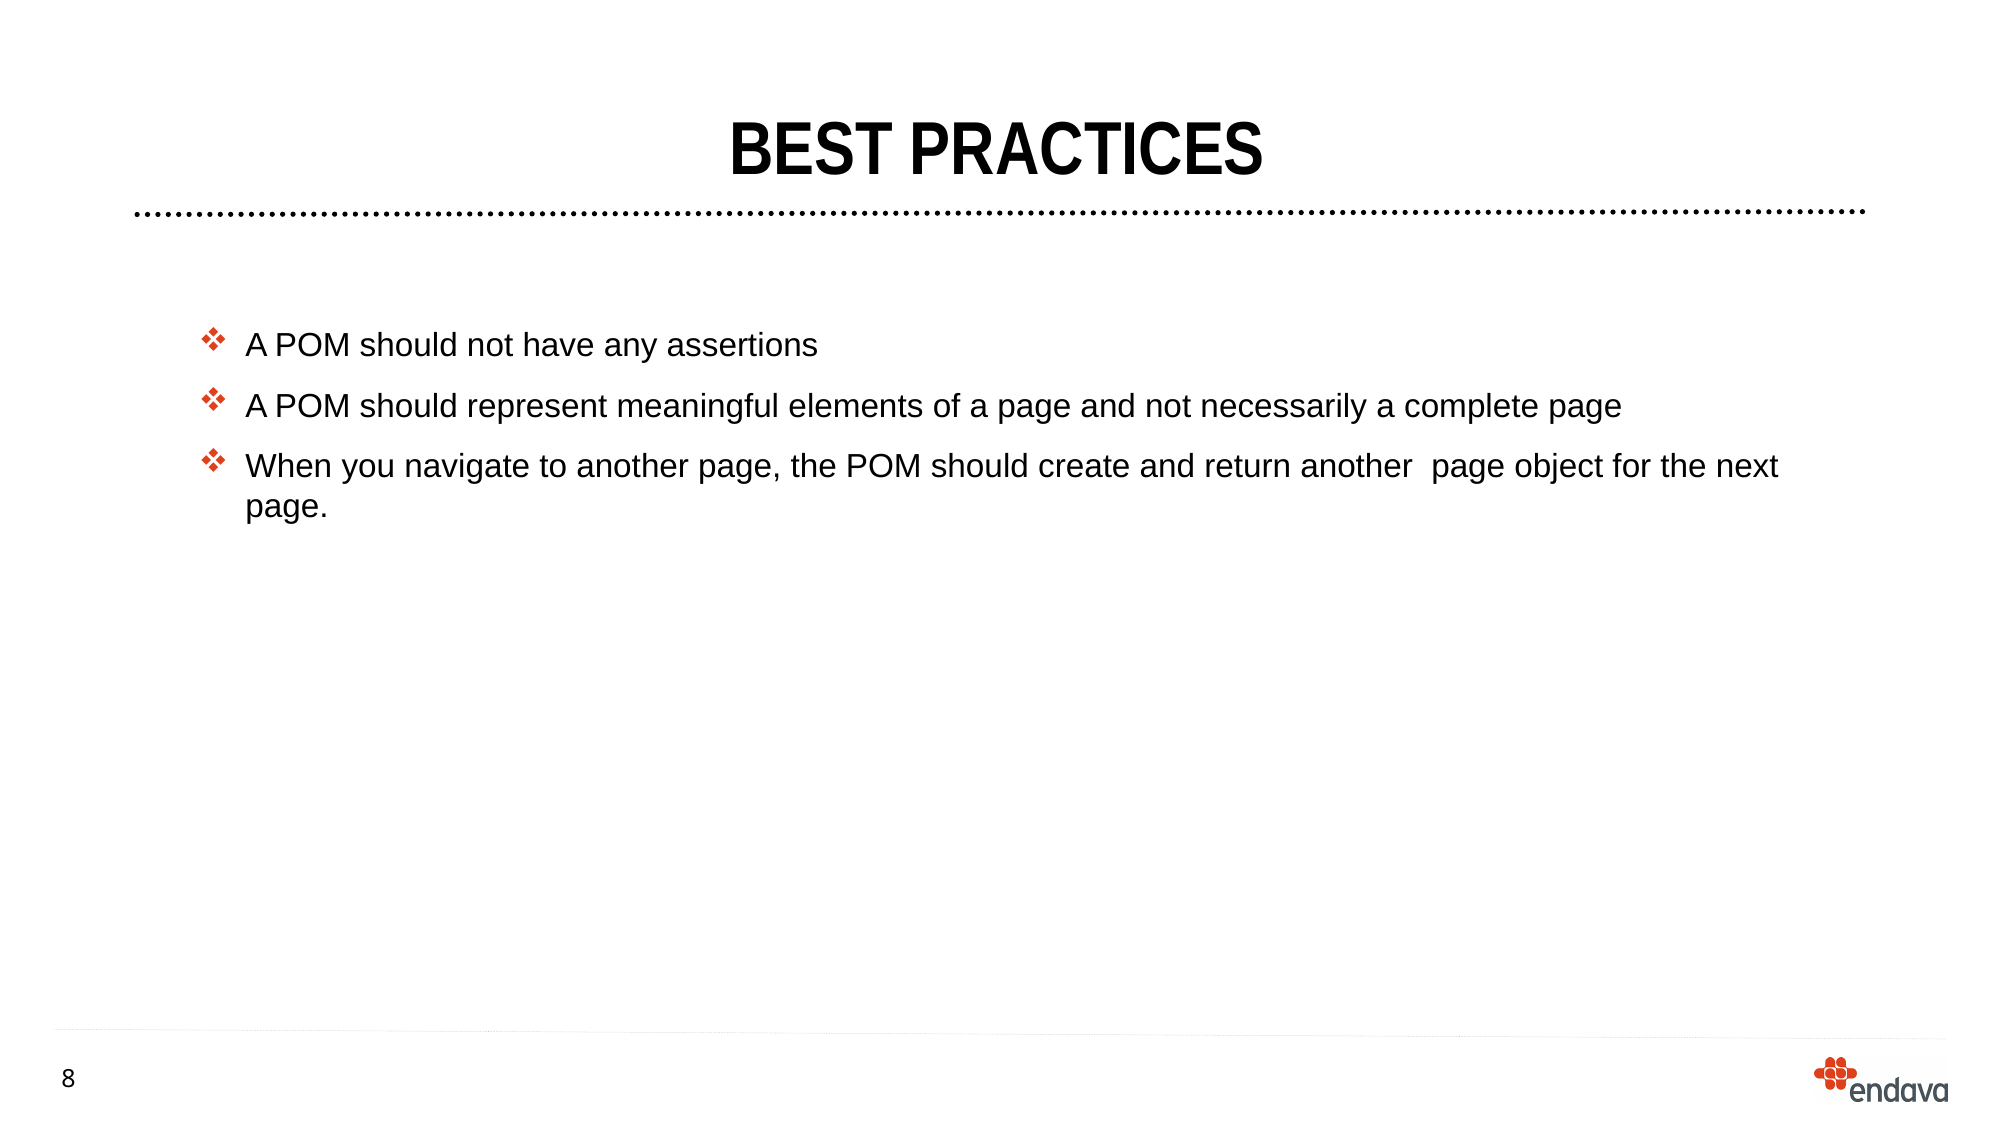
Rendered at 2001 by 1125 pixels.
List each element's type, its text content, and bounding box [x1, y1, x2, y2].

title Best practices [198, 26, 1812, 195]
picture [1814, 1057, 1948, 1102]
list A POM should not have any assertions A POM should represent meaningful elements of a page and not necessarily a complete page When you navigate to another page, the POM should create and return another page object for the next page. [198, 323, 1812, 857]
